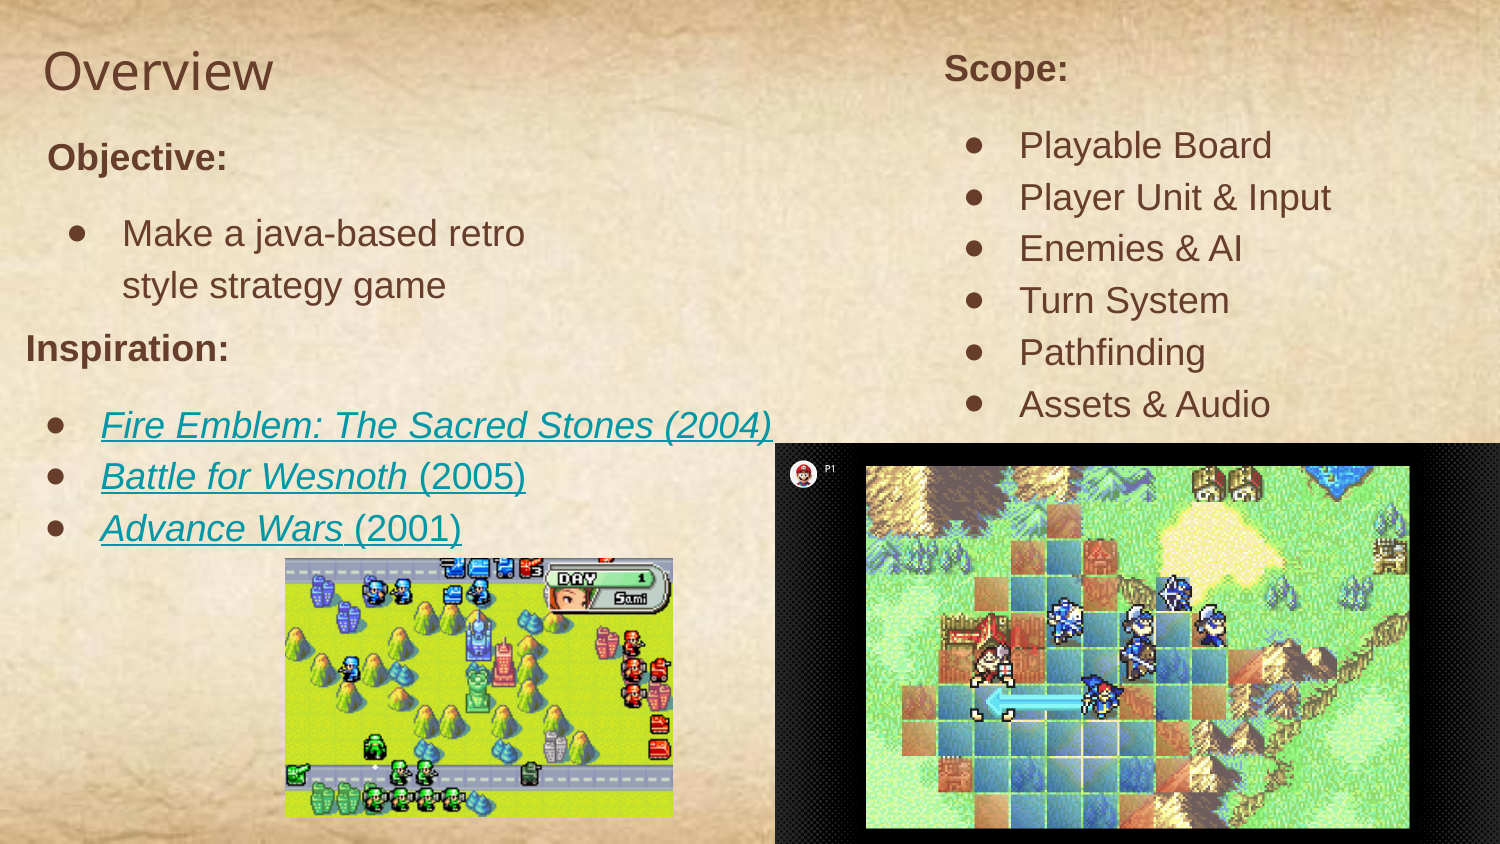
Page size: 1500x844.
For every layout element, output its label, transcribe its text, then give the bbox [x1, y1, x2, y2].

text_box Inspiration: Fire Emblem: The Sacred Stones (2004) Battle for Wesnoth (2005) Advance Wars (2001) [10, 302, 841, 565]
title Overview [27, 22, 929, 117]
picture [0, 0, 1500, 844]
list Objective: Make a java-based retro style strategy game [32, 110, 604, 302]
list Scope: Playable Board Player Unit & Input Enemies & AI Turn System Pathfinding Assets & Audio [929, 22, 1500, 442]
